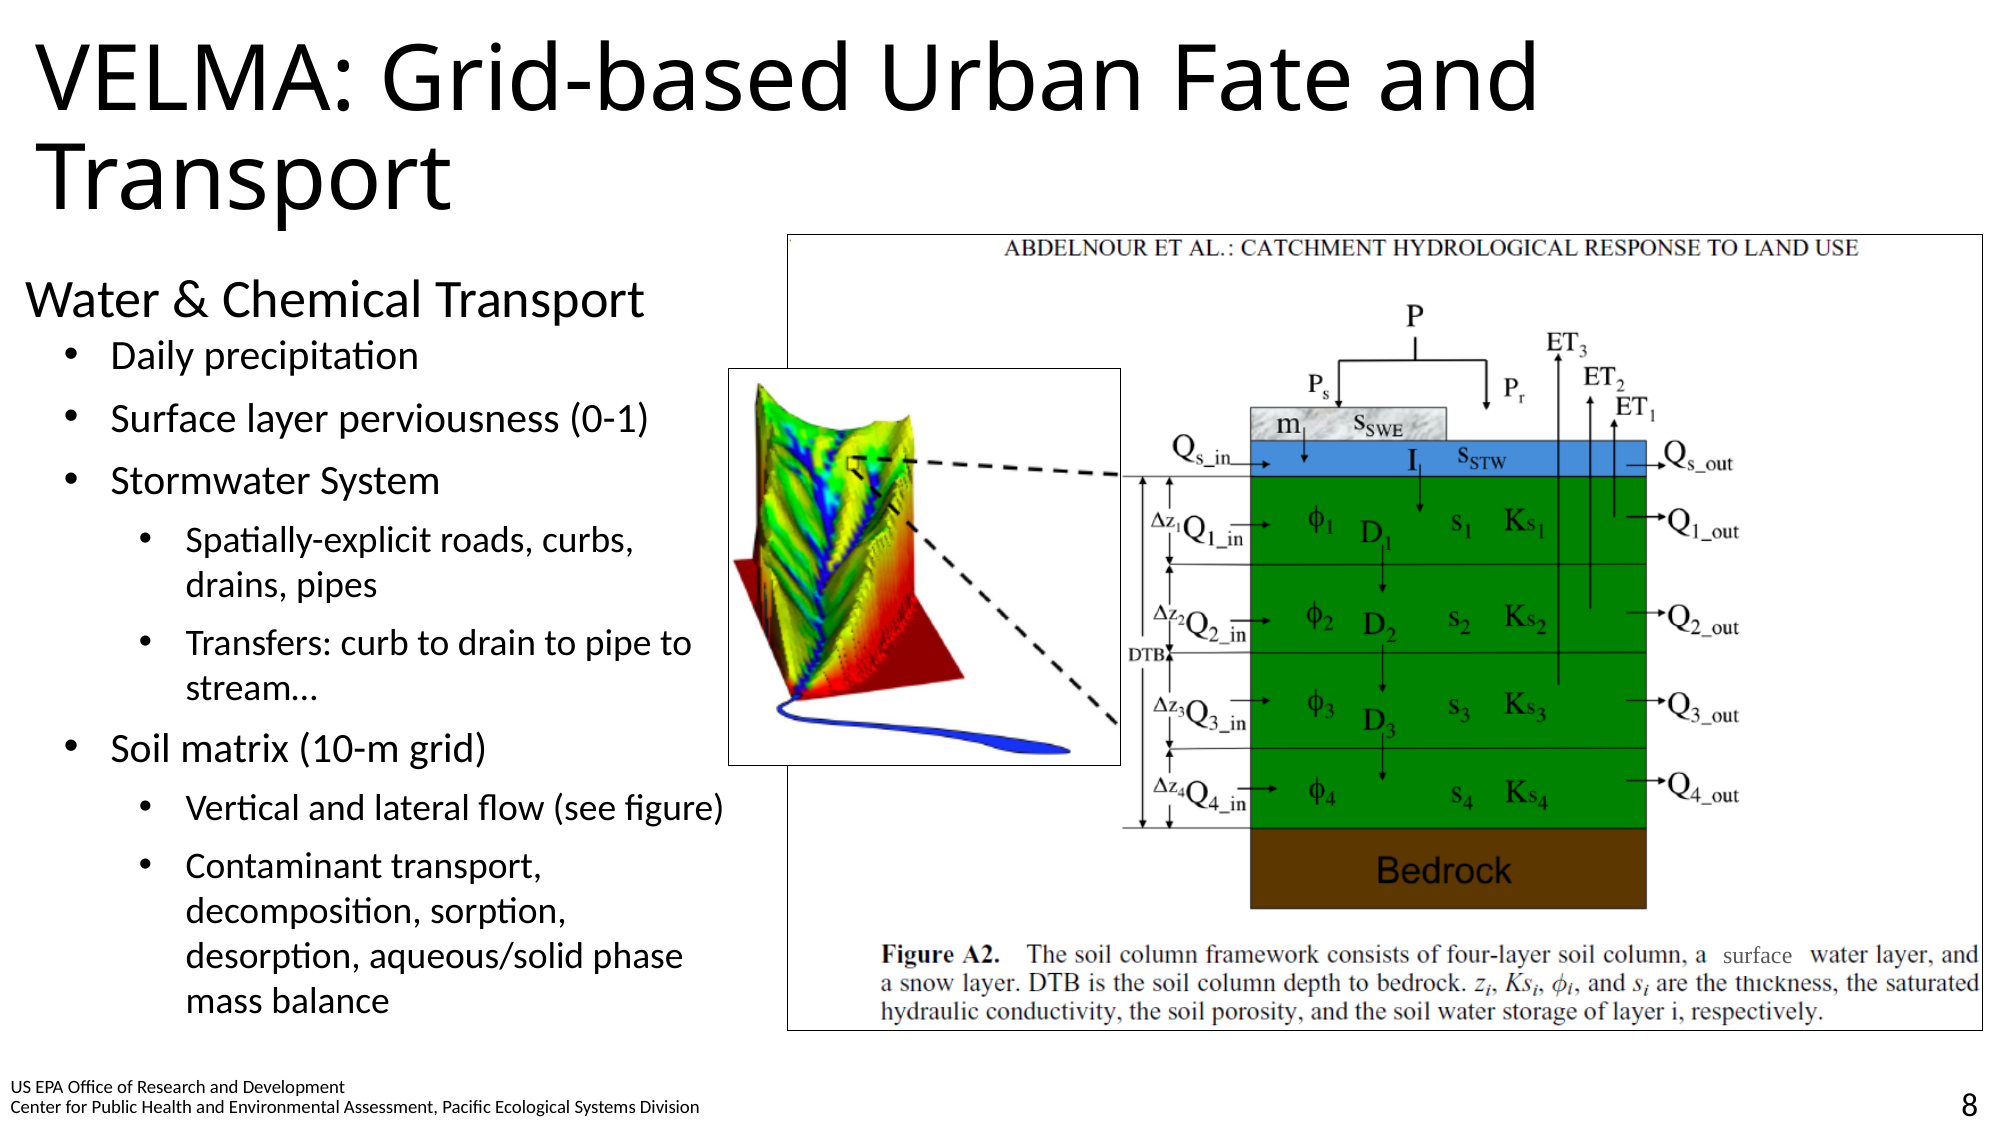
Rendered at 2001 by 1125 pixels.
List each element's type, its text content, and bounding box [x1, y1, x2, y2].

text_box 8 [1919, 1082, 1993, 1123]
text_box US EPA Office of Research and Development Center for Public Health and Environmental Assessment, Pacific Ecological Systems Division [10, 1077, 937, 1125]
text_box Water & Chemical Transport Daily precipitation Surface layer perviousness (0-1) Stormwater System Spatially-explicit roads, curbs, drains, pipes Transfers: curb to drain to pipe to stream… Soil matrix (10-m grid) Vertical and lateral flow (see figure) Contaminant transport, decomposition, sorption, desorption, aqueous/solid phase mass balance [10, 255, 748, 1086]
title VELMA: Grid-based Urban Fate and Transport [20, 21, 1746, 240]
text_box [728, 234, 1983, 1032]
